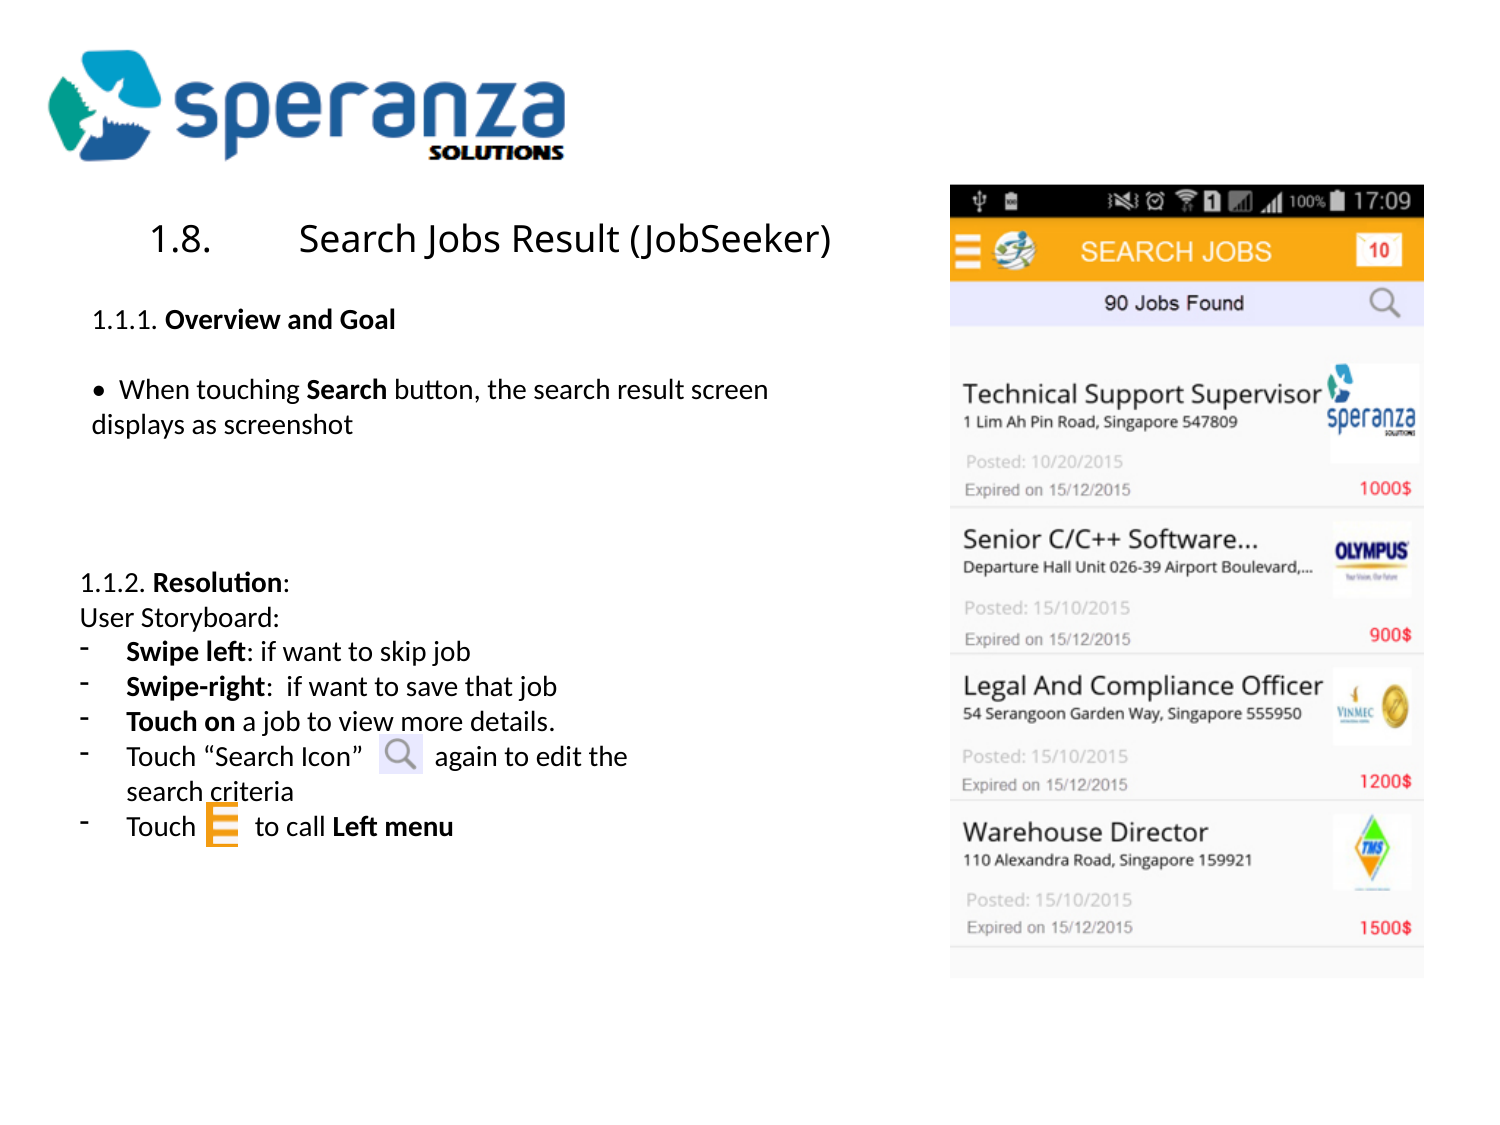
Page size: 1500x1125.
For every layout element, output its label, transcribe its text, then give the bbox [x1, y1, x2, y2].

picture [379, 734, 423, 774]
picture [206, 801, 239, 847]
text_box 1.8. Search Jobs Result (JobSeeker) [134, 208, 847, 268]
text_box 1.1.2. Resolution: User Storyboard: Swipe left: if want to skip job Swipe-right: if want to save that job Touch on a job to view more details. Touch “Search Icon” again to edit the search criteria Touch to call Left menu [64, 555, 715, 885]
picture [950, 182, 1424, 1000]
picture [17, 19, 601, 193]
text_box 1.1.1. Overview and Goal • When touching Search button, the search result screen displays as screenshot [76, 292, 833, 483]
